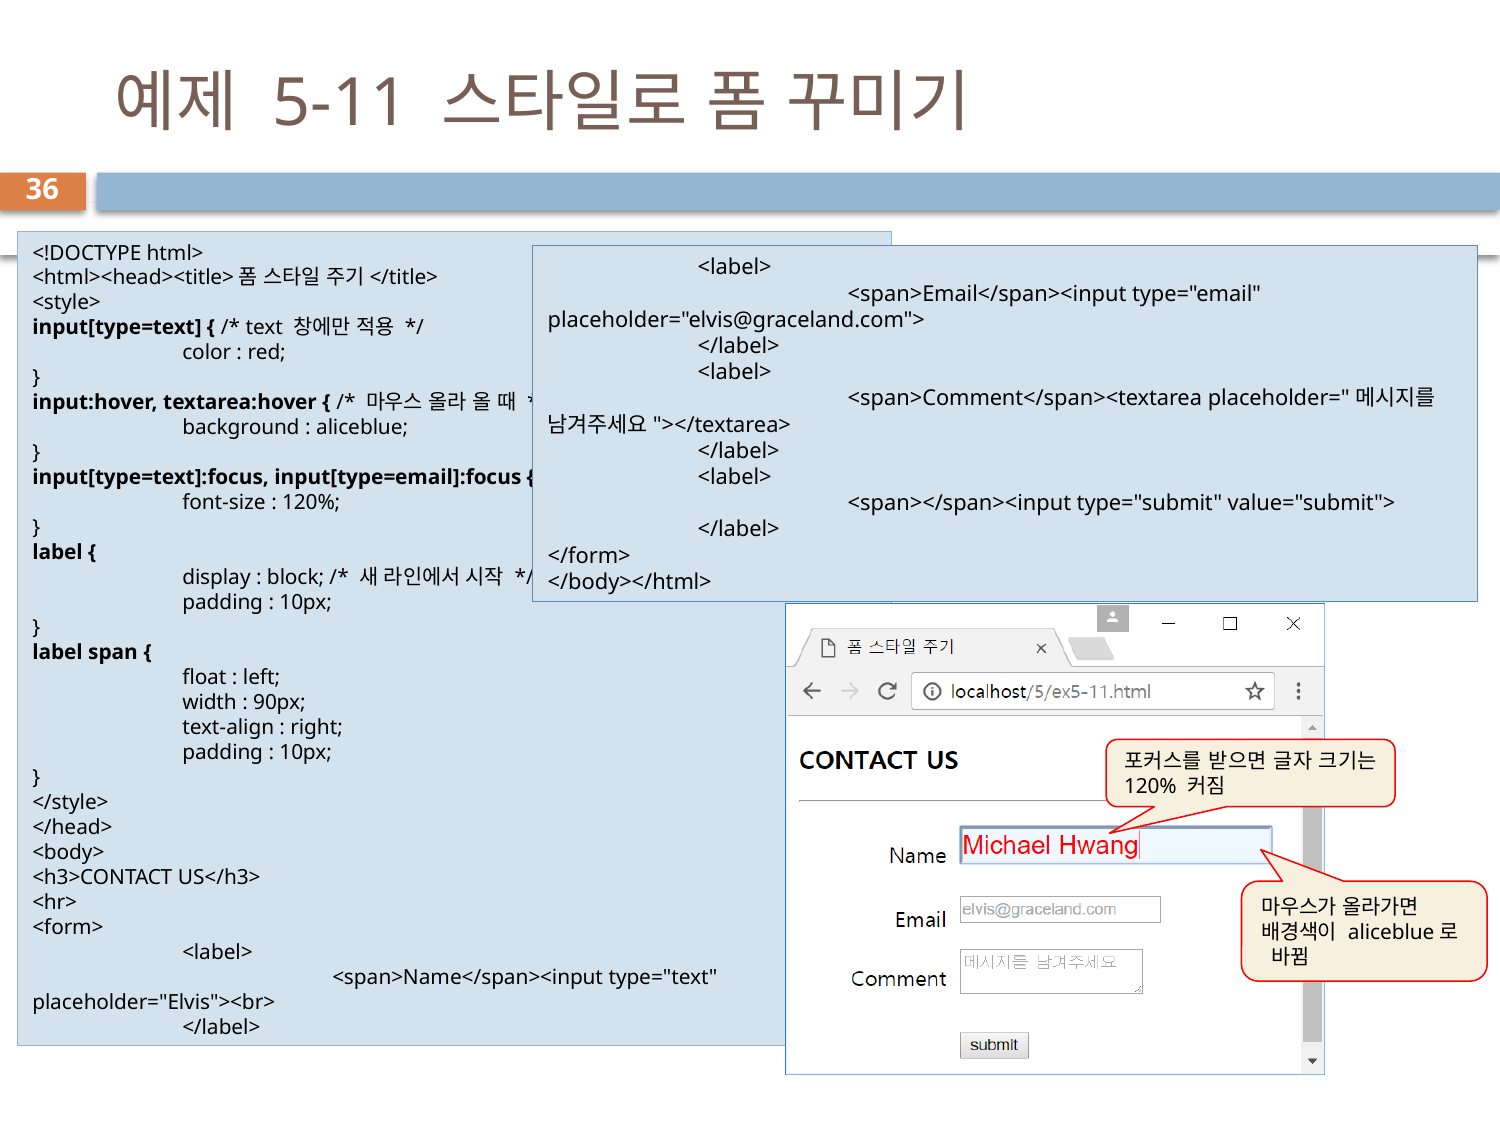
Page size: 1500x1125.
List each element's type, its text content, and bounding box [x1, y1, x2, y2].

slide_number 36 [0, 170, 87, 211]
text_box 마우스가 올라가면 배경색이 aliceblue로 바뀜 [1330, 874, 1489, 983]
text_box 포커스를 받으면 글자 크기는 120% 커짐 [1330, 737, 1397, 809]
text_box <label> <span>Email</span><input type="email" placeholder="elvis@graceland.com"> </label> <label> <span>Comment</span><textarea placeholder="메시지를 남겨주세요"></textarea> </label> <label> <span></span><input type="submit" value="submit"> </label> </form> </body></html> [532, 245, 1478, 602]
text_box <!DOCTYPE html> <html><head><title>폼 스타일 주기</title> <style> input[type=text] { /* text 창에만 적용 */ color : red; } input:hover, textarea:hover { /* 마우스 올라 올 때 */ background : aliceblue; } input[type=text]:focus, input[type=email]:focus { /* 포커스 받을 때 */ font-size : 120%; } label { display : block; /* 새 라인에서 시작 */ padding : 10px; } label span { float : left; width : 90px; text-align : right; padding : 10px; } </style> </head> <body> <h3>CONTACT US</h3> <hr> <form> <label> <span>Name</span><input type="text" placeholder="Elvis"><br> </label> [17, 231, 892, 1046]
picture [785, 602, 1326, 1076]
title 예제 5-11 스타일로 폼 꾸미기 [99, 37, 1438, 161]
